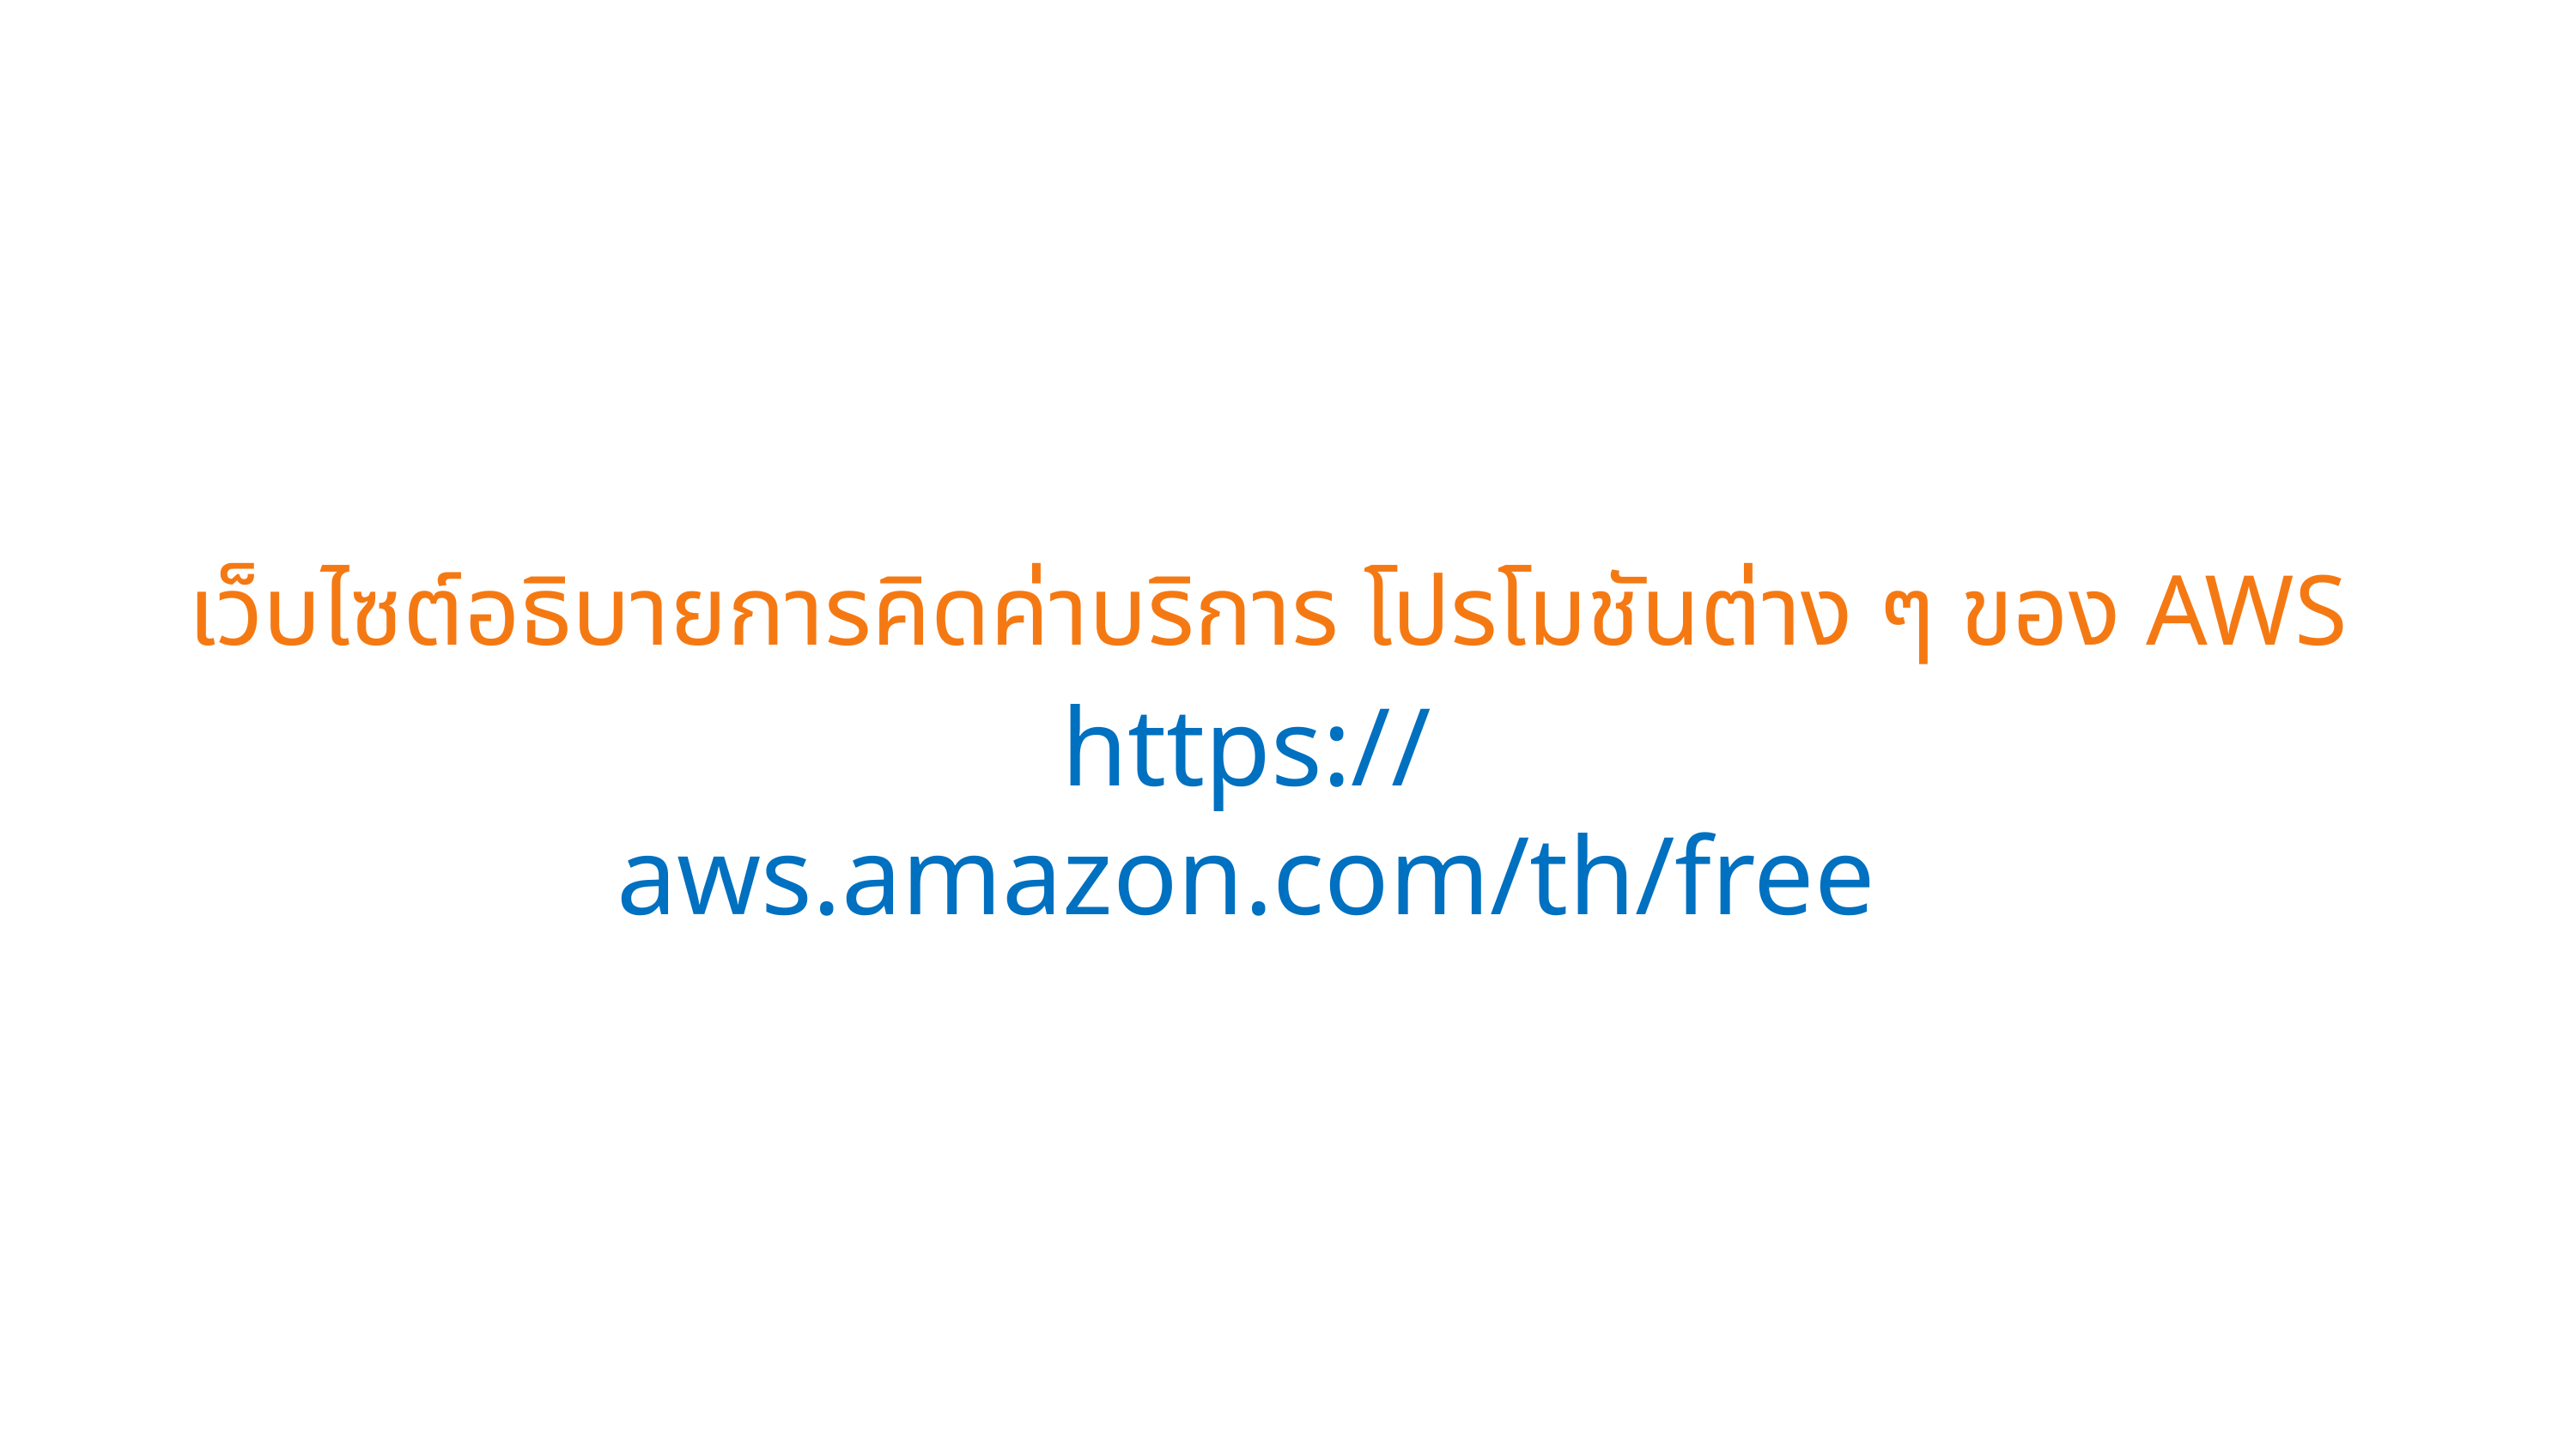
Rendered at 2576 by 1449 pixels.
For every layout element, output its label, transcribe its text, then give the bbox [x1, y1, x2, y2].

text_box https://aws.amazon.com/th/free [602, 671, 1891, 943]
text_box เว็บไซต์อธิบายการคิดค่าบริการ โปรโมชันต่าง ๆ ของ AWS [175, 542, 2360, 670]
